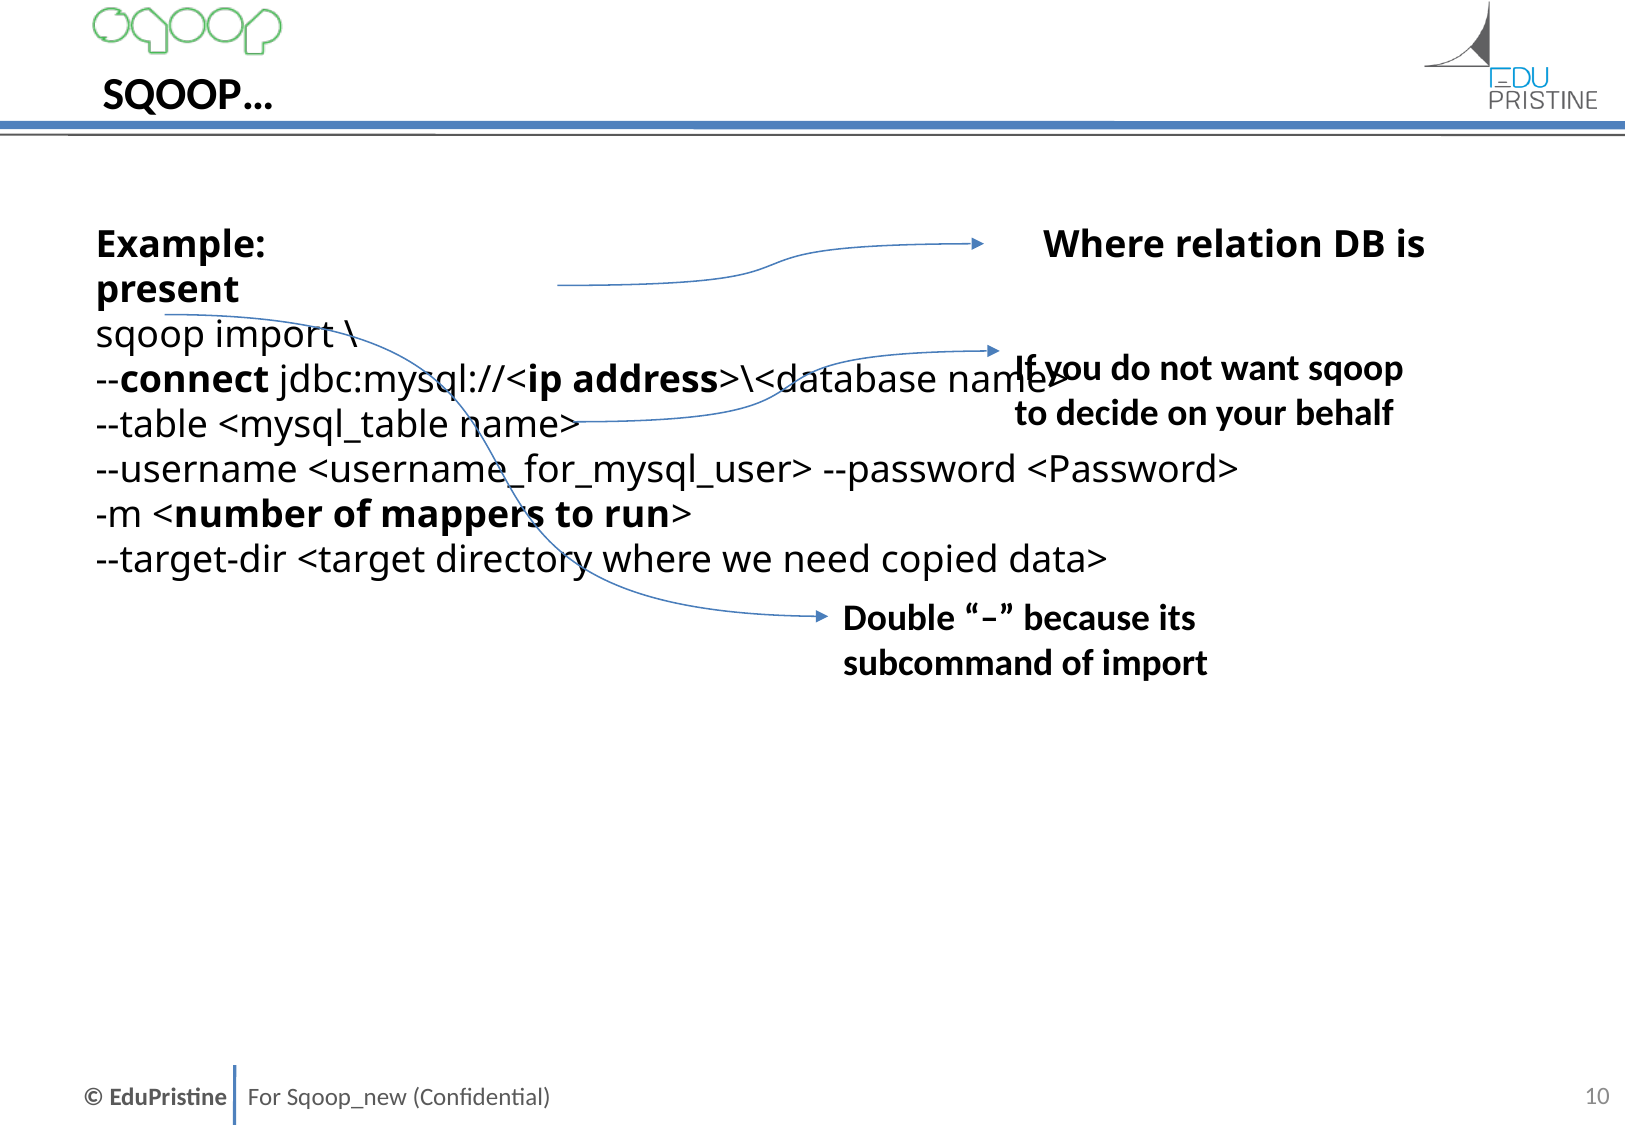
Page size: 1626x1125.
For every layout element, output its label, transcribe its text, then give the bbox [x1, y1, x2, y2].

text_box Double “–” because its subcommand of import [828, 585, 1314, 691]
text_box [833, 350, 1001, 422]
picture [87, 0, 288, 57]
text_box Example: Where relation DB is present sqoop import \ --connect jdbc:mysql://<ip address>\<database name> --table <mysql_table name> --username <username_for_mysql_user> --password <Password> -m <number of mappers to run> --target-dir <target directory where we need copied data> [80, 212, 1508, 768]
text_box [80, 212, 1571, 894]
title SQOOP… [87, 10, 1416, 126]
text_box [557, 243, 985, 286]
slide_number 9 [1543, 1065, 1625, 1125]
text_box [164, 314, 829, 617]
text_box If you do not want sqoop to decide on your behalf [999, 335, 1436, 441]
picture [1424, 1, 1597, 109]
